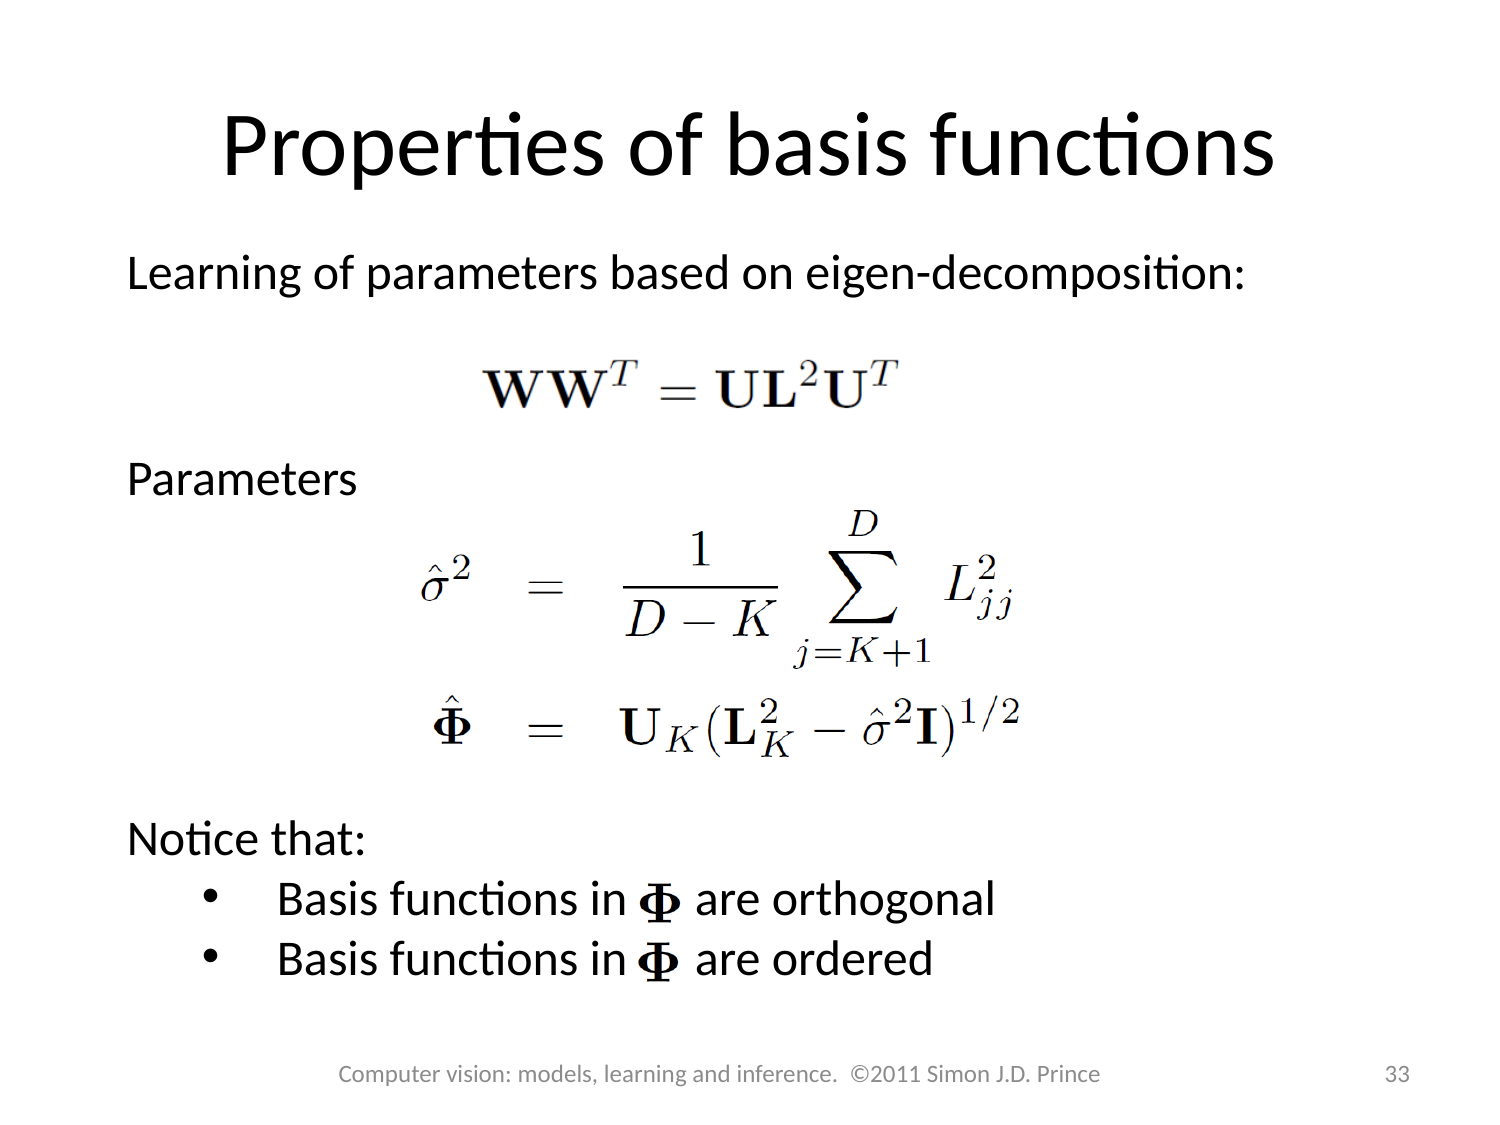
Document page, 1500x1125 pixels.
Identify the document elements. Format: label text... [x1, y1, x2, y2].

picture [466, 340, 904, 421]
picture [634, 864, 684, 1000]
title Properties of basis functions [75, 45, 1425, 233]
text_box 33 [1140, 1042, 1425, 1103]
text_box Learning of parameters based on eigen-decomposition: Parameters Notice that: Basis functions in are orthogonal Basis functions in are ordered [112, 231, 1353, 1053]
text_box Computer vision: models, learning and inference. ©2011 Simon J.D. Prince [301, 1053, 1140, 1103]
picture [387, 503, 1022, 764]
